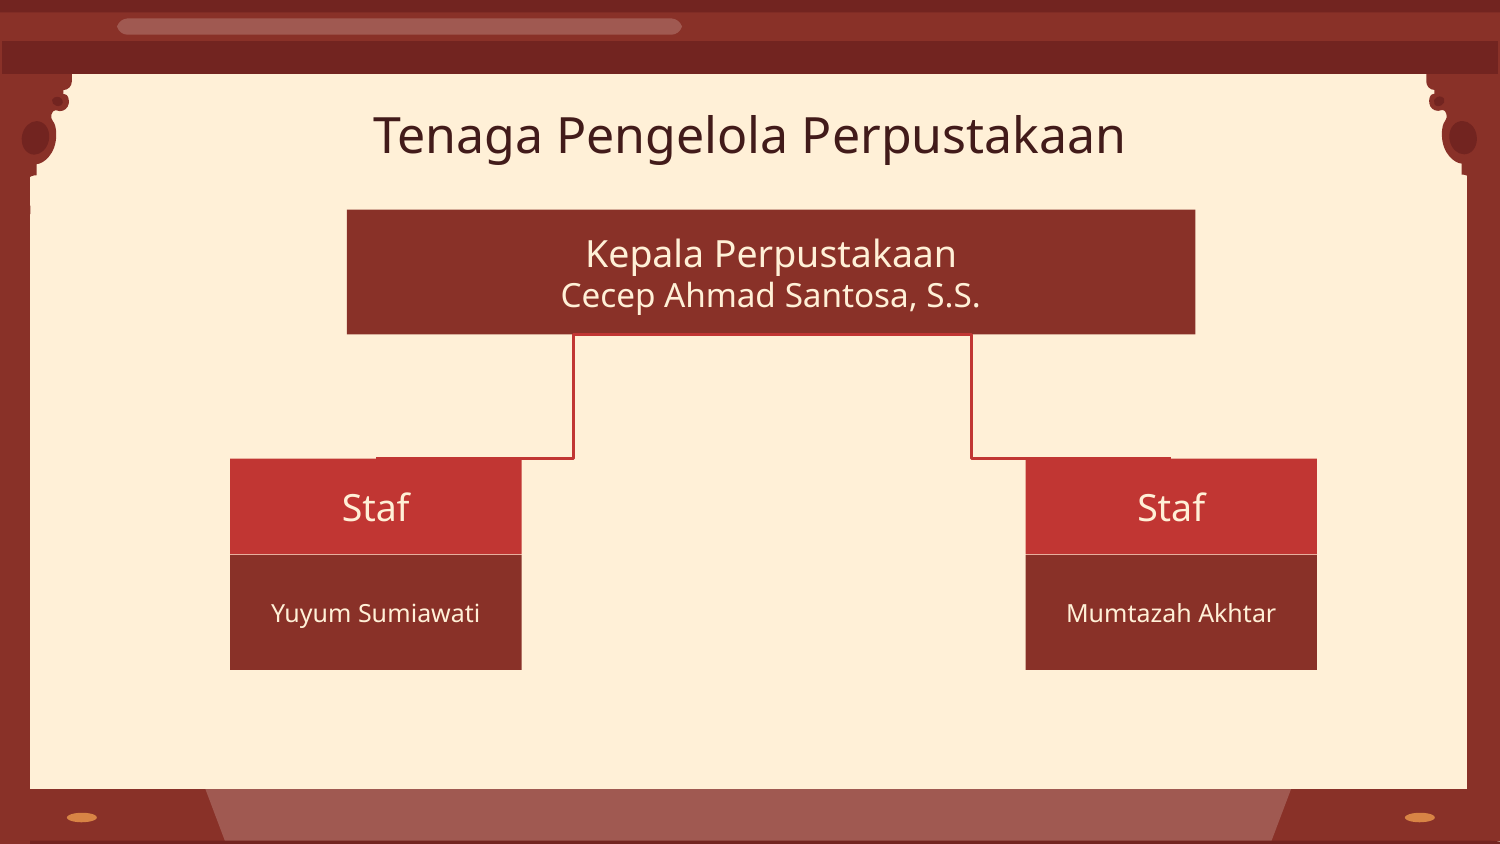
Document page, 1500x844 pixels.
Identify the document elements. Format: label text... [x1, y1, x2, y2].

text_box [229, 209, 1318, 671]
title Tenaga Pengelola Perpustakaan [118, 98, 1382, 170]
